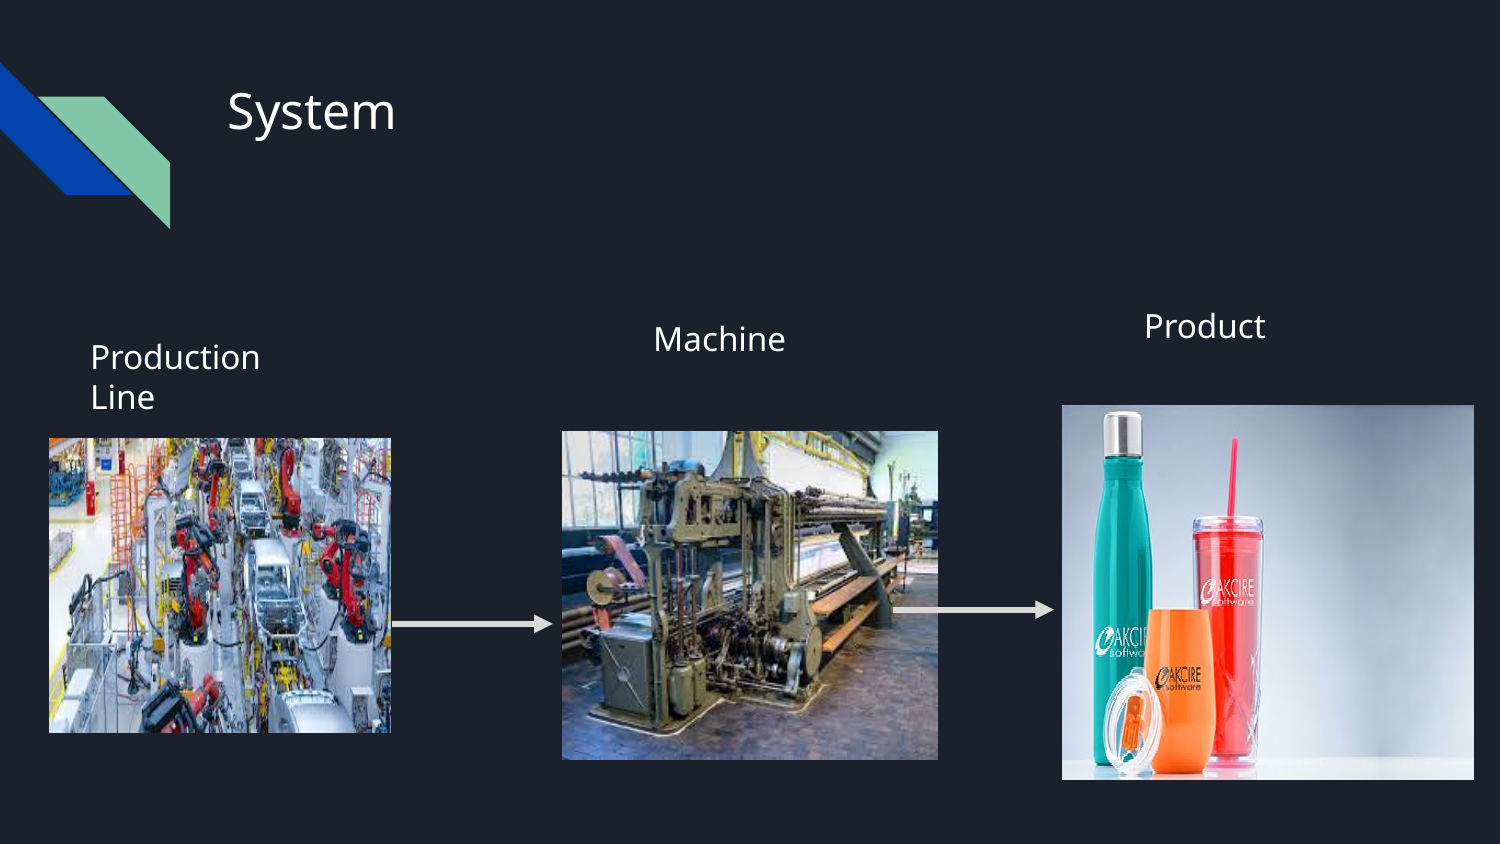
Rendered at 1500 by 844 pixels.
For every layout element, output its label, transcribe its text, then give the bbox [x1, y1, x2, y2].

picture [1061, 405, 1474, 780]
text_box Product [1128, 290, 1384, 360]
text_box Machine [638, 303, 893, 374]
picture [562, 430, 938, 760]
title System [212, 64, 1368, 215]
text_box Production Line [75, 320, 330, 431]
picture [48, 438, 391, 733]
